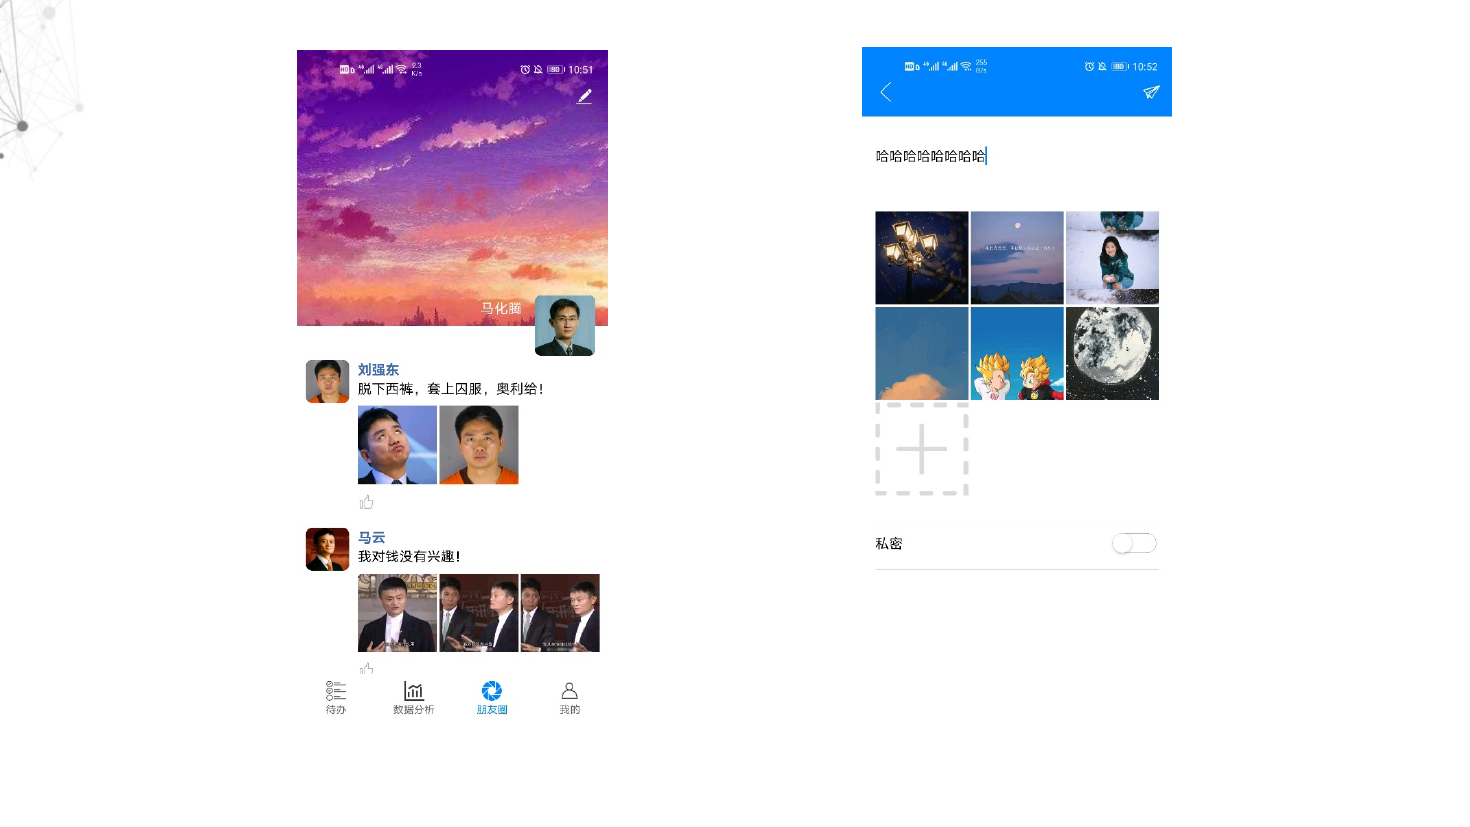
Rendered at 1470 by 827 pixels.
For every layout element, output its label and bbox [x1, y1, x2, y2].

picture [0, 0, 682, 721]
picture [862, 47, 1172, 718]
